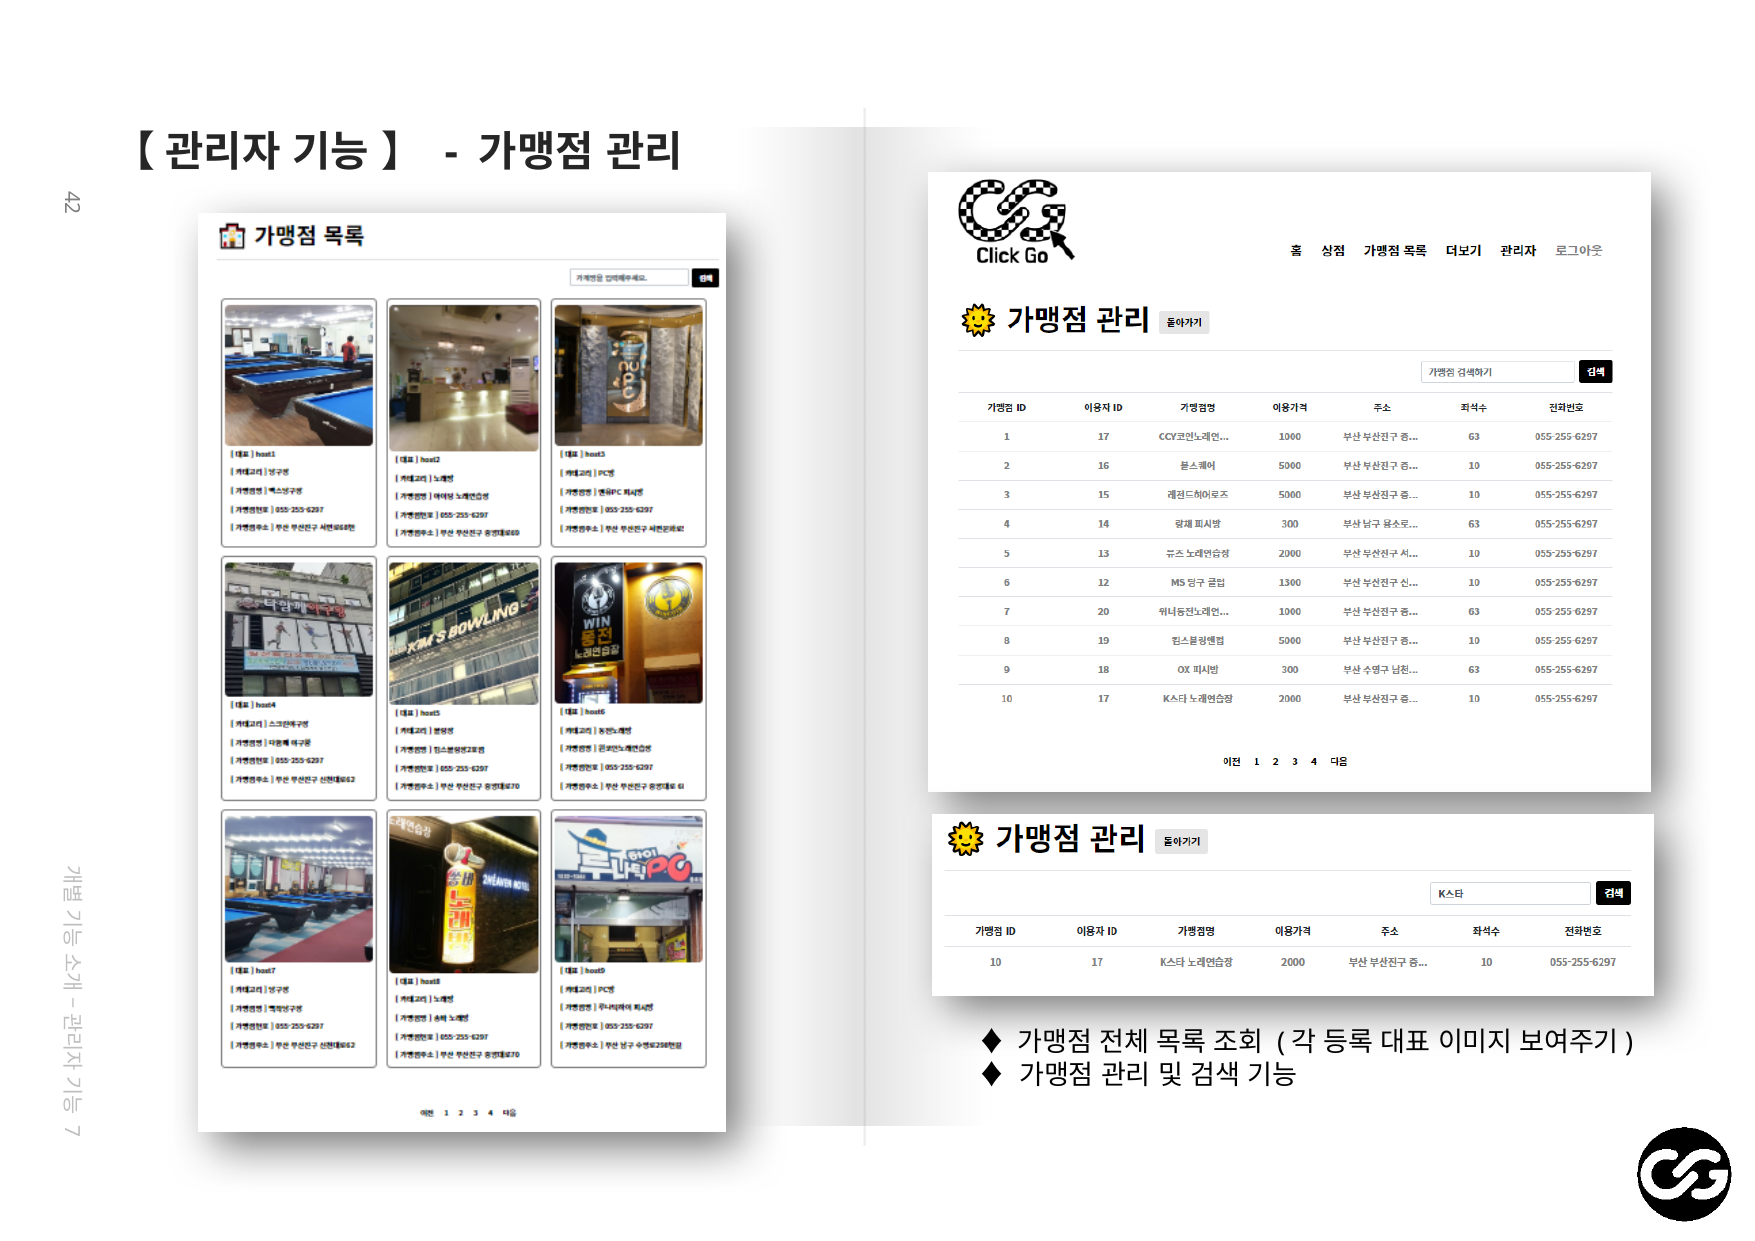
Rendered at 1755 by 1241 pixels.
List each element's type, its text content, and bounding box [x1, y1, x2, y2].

text_box 42 [53, 176, 94, 230]
text_box 【 관리자 기능 】 - 가맹점 관리 [99, 117, 725, 183]
picture [932, 814, 1655, 996]
picture [928, 171, 1651, 792]
picture [1635, 1126, 1732, 1223]
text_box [730, 107, 999, 1147]
text_box ♦ 가맹점 전체 목록 조회 (각 등록 대표 이미지 보여주기) ♦ 가맹점 관리 및 검색 기능 [1002, 1043, 1649, 1098]
text_box 개별 기능 소개 – 관리자 기능 7 [53, 850, 94, 1153]
picture [198, 213, 726, 1132]
